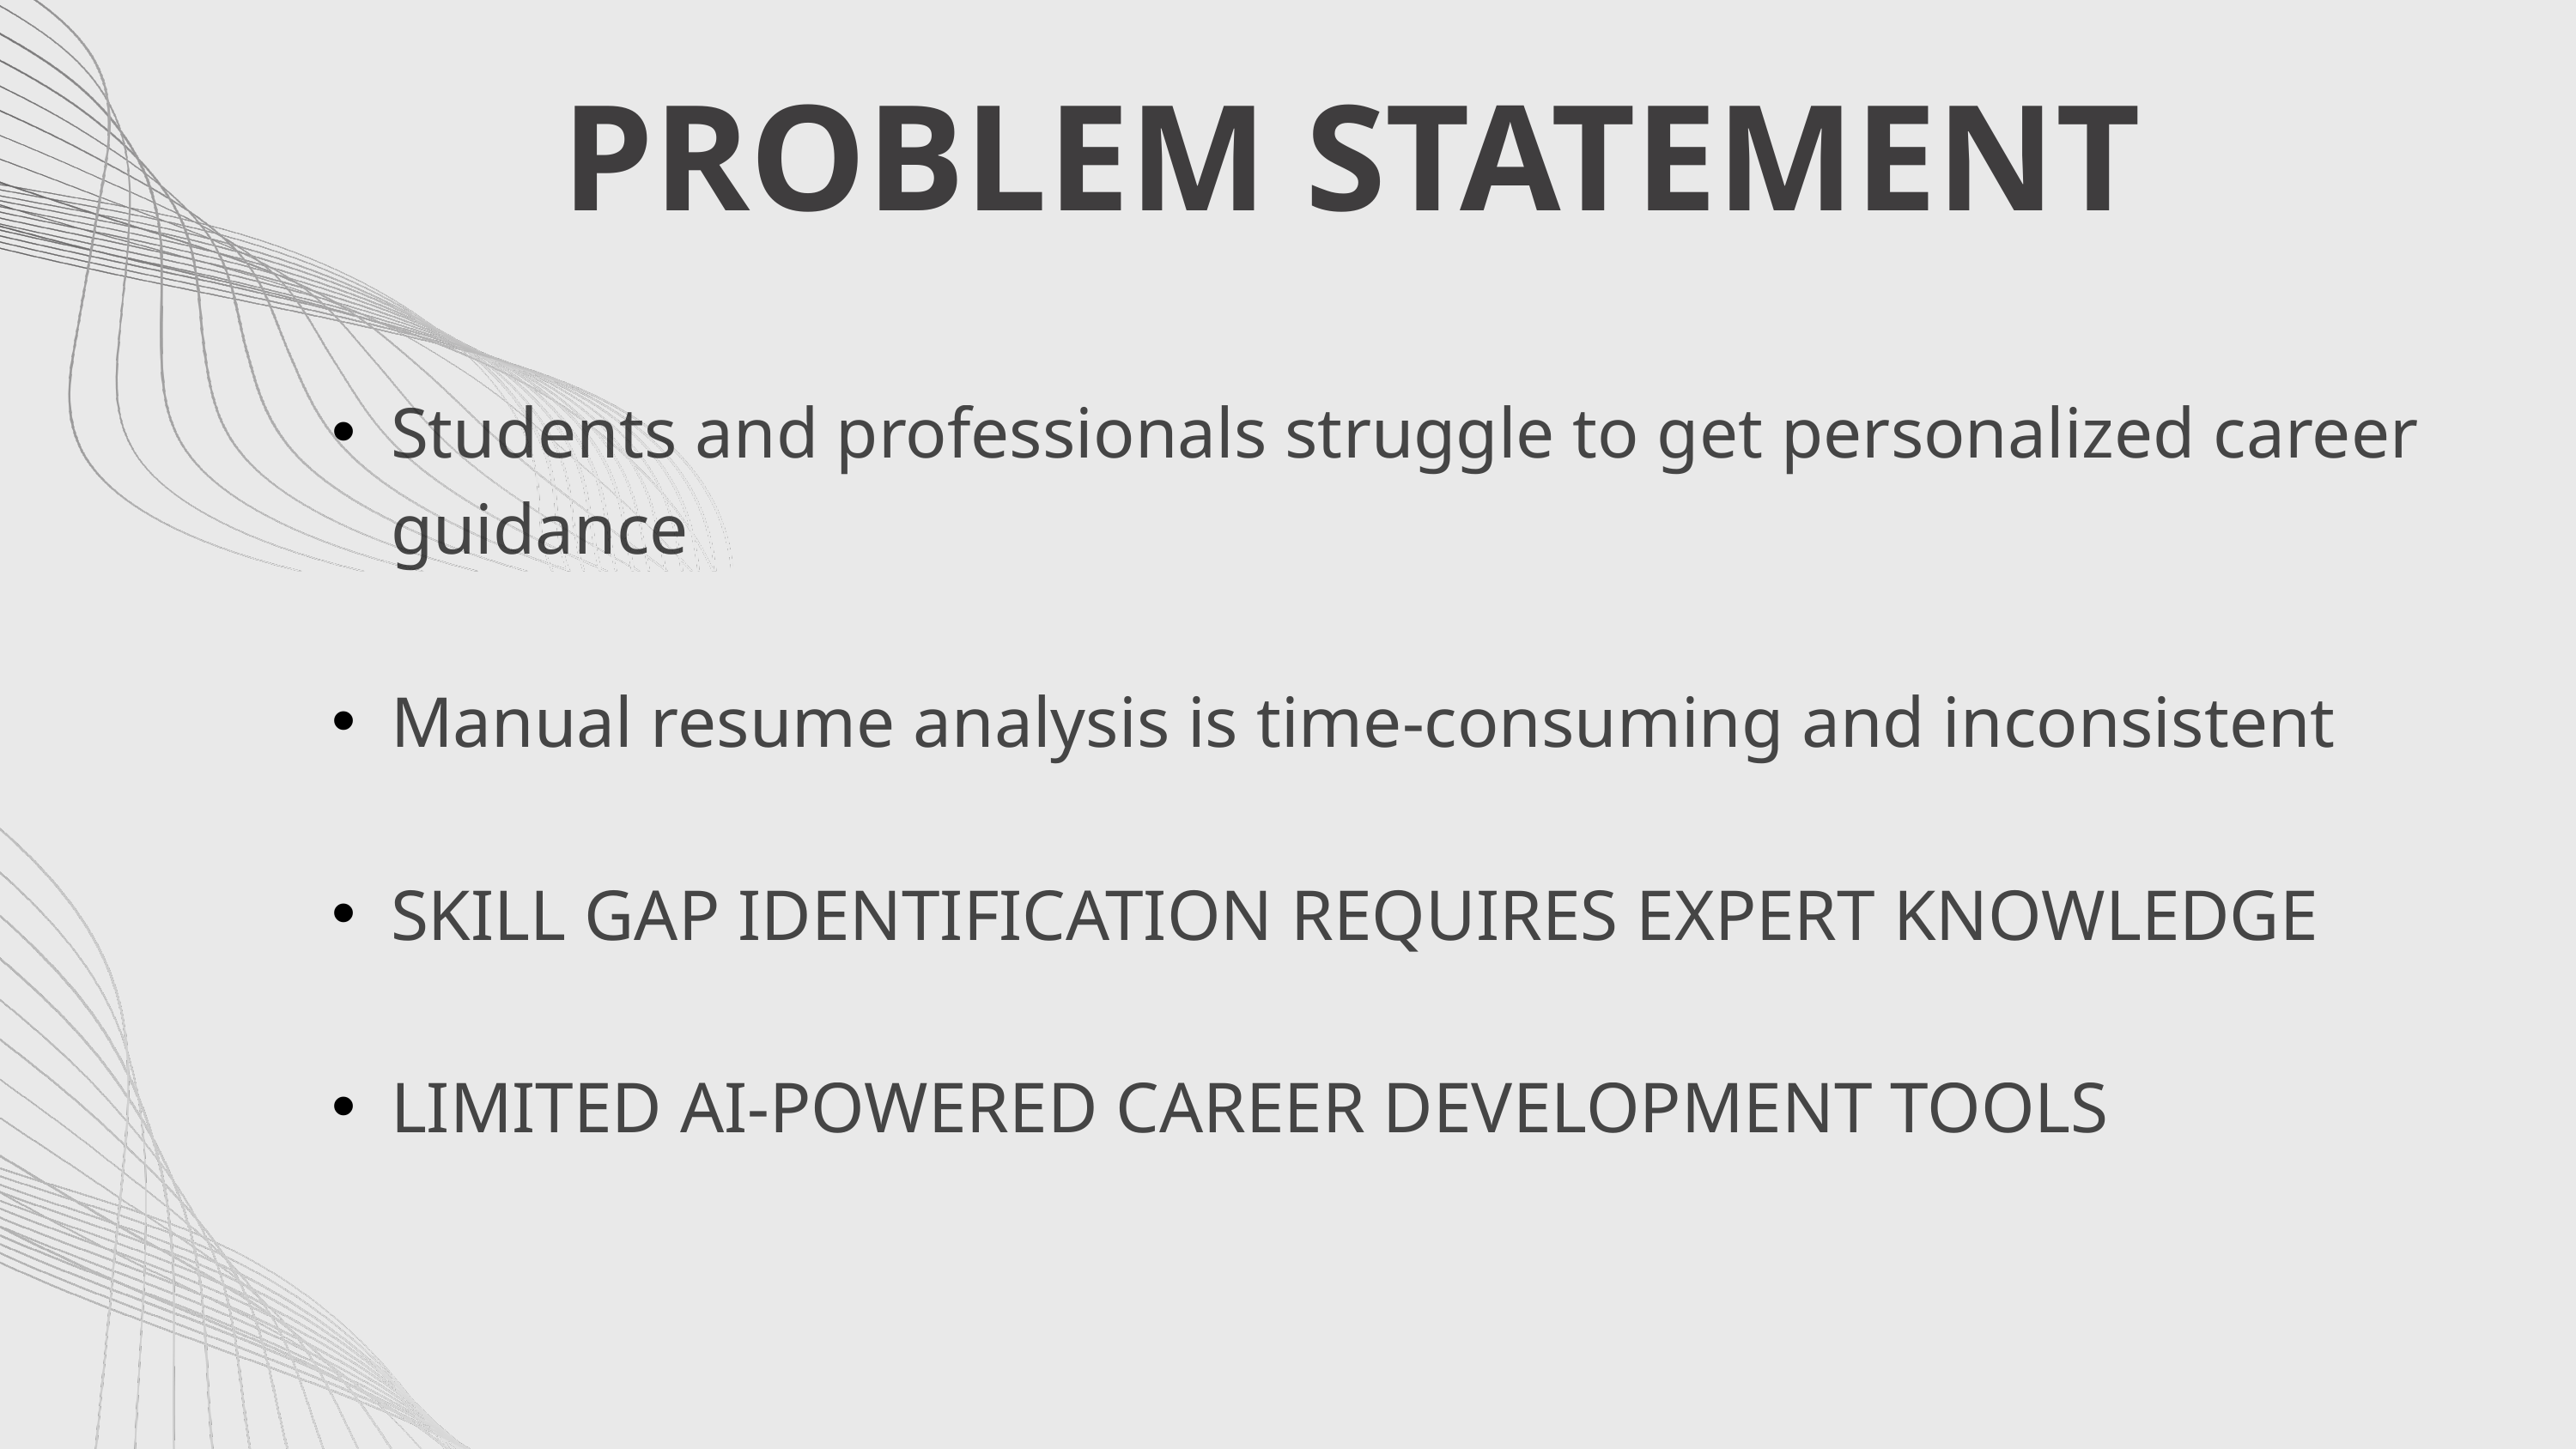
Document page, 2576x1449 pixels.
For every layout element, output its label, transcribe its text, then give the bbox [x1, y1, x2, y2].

text_box [0, 765, 636, 1449]
text_box [0, 0, 733, 572]
text_box Students and professionals struggle to get personalized career guidance Manual resume analysis is time-consuming and inconsistent SKILL GAP IDENTIFICATION REQUIRES EXPERT KNOWLEDGE LIMITED AI-POWERED CAREER DEVELOPMENT TOOLS [273, 375, 2429, 1244]
text_box PROBLEM STATEMENT [292, 34, 2411, 239]
